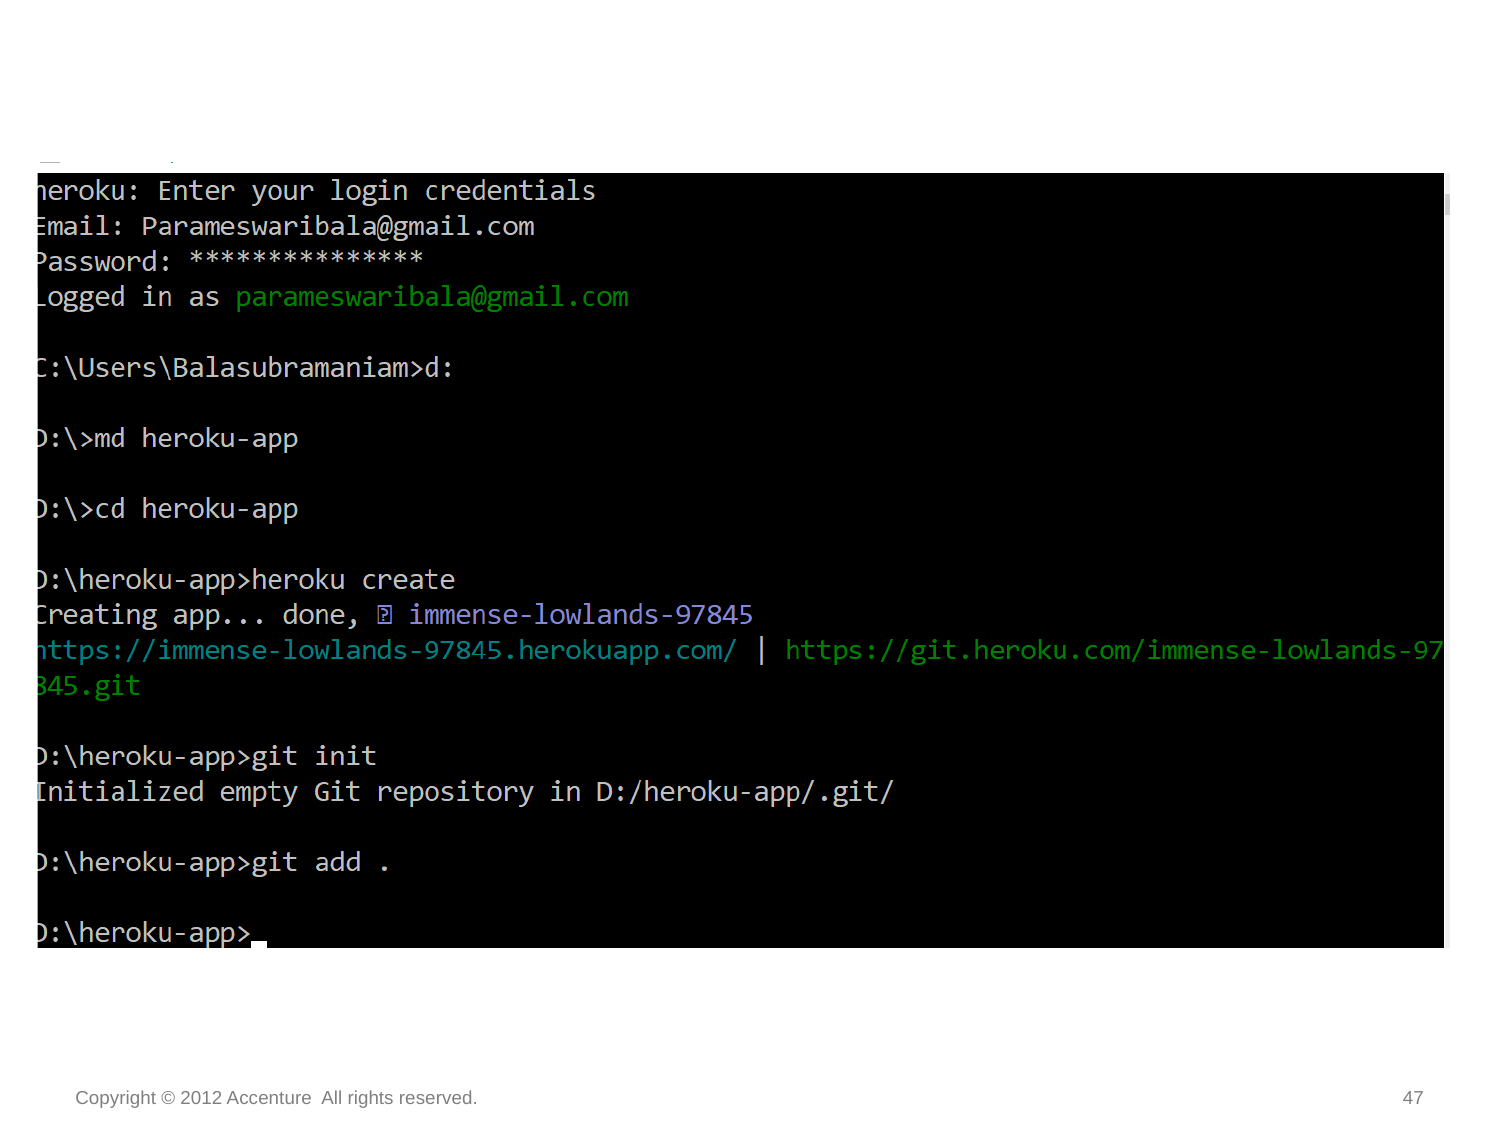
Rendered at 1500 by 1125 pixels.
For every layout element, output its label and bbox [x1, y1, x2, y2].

picture [37, 162, 1451, 948]
